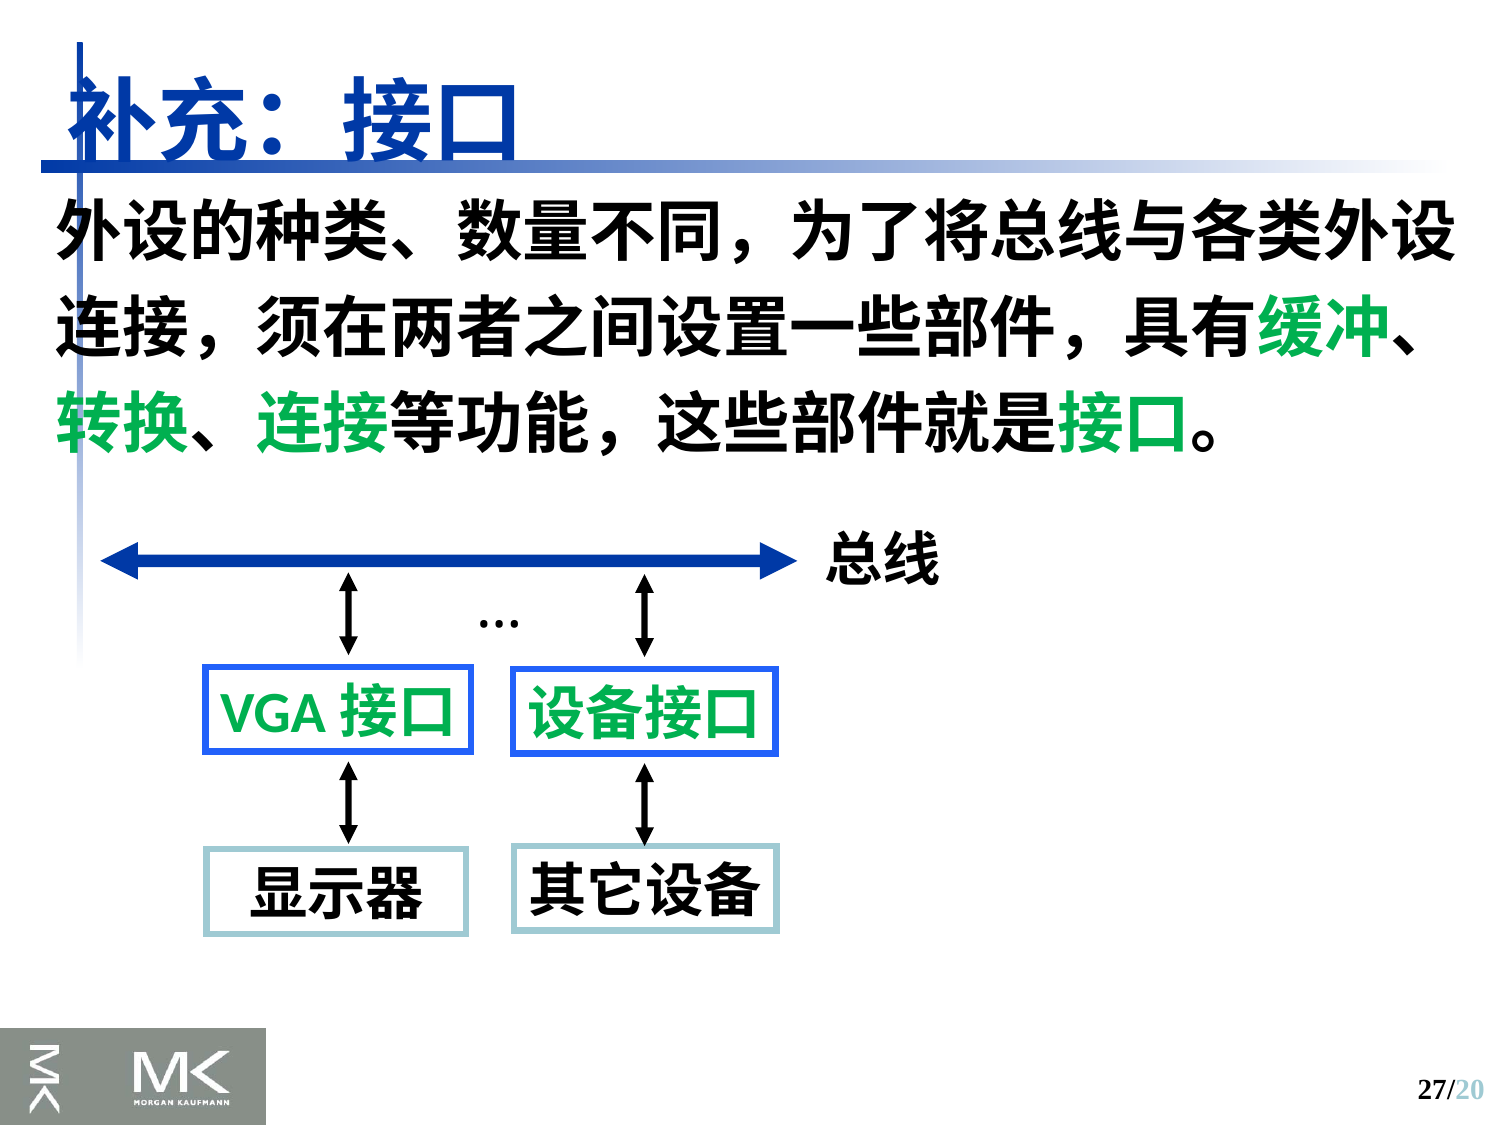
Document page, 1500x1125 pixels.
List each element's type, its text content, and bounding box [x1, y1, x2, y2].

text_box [99, 514, 957, 601]
text_box 外设的种类、数量不同，为了将总线与各类外设连接，须在两者之间设置一些部件，具有缓冲、转换、连接等功能，这些部件就是接口。 [41, 165, 1500, 468]
text_box 其它设备 [513, 845, 777, 931]
picture [0, 1028, 266, 1125]
slide_number 27/20 [1187, 1050, 1500, 1125]
text_box VGA接口 [205, 666, 344, 752]
text_box 补充：接口 [51, 55, 1034, 165]
text_box 设备接口 [649, 668, 776, 754]
text_box VGA接口 [352, 666, 472, 752]
text_box 设备接口 [512, 668, 640, 754]
text_box … [461, 609, 538, 647]
text_box 显示器 [206, 848, 467, 934]
